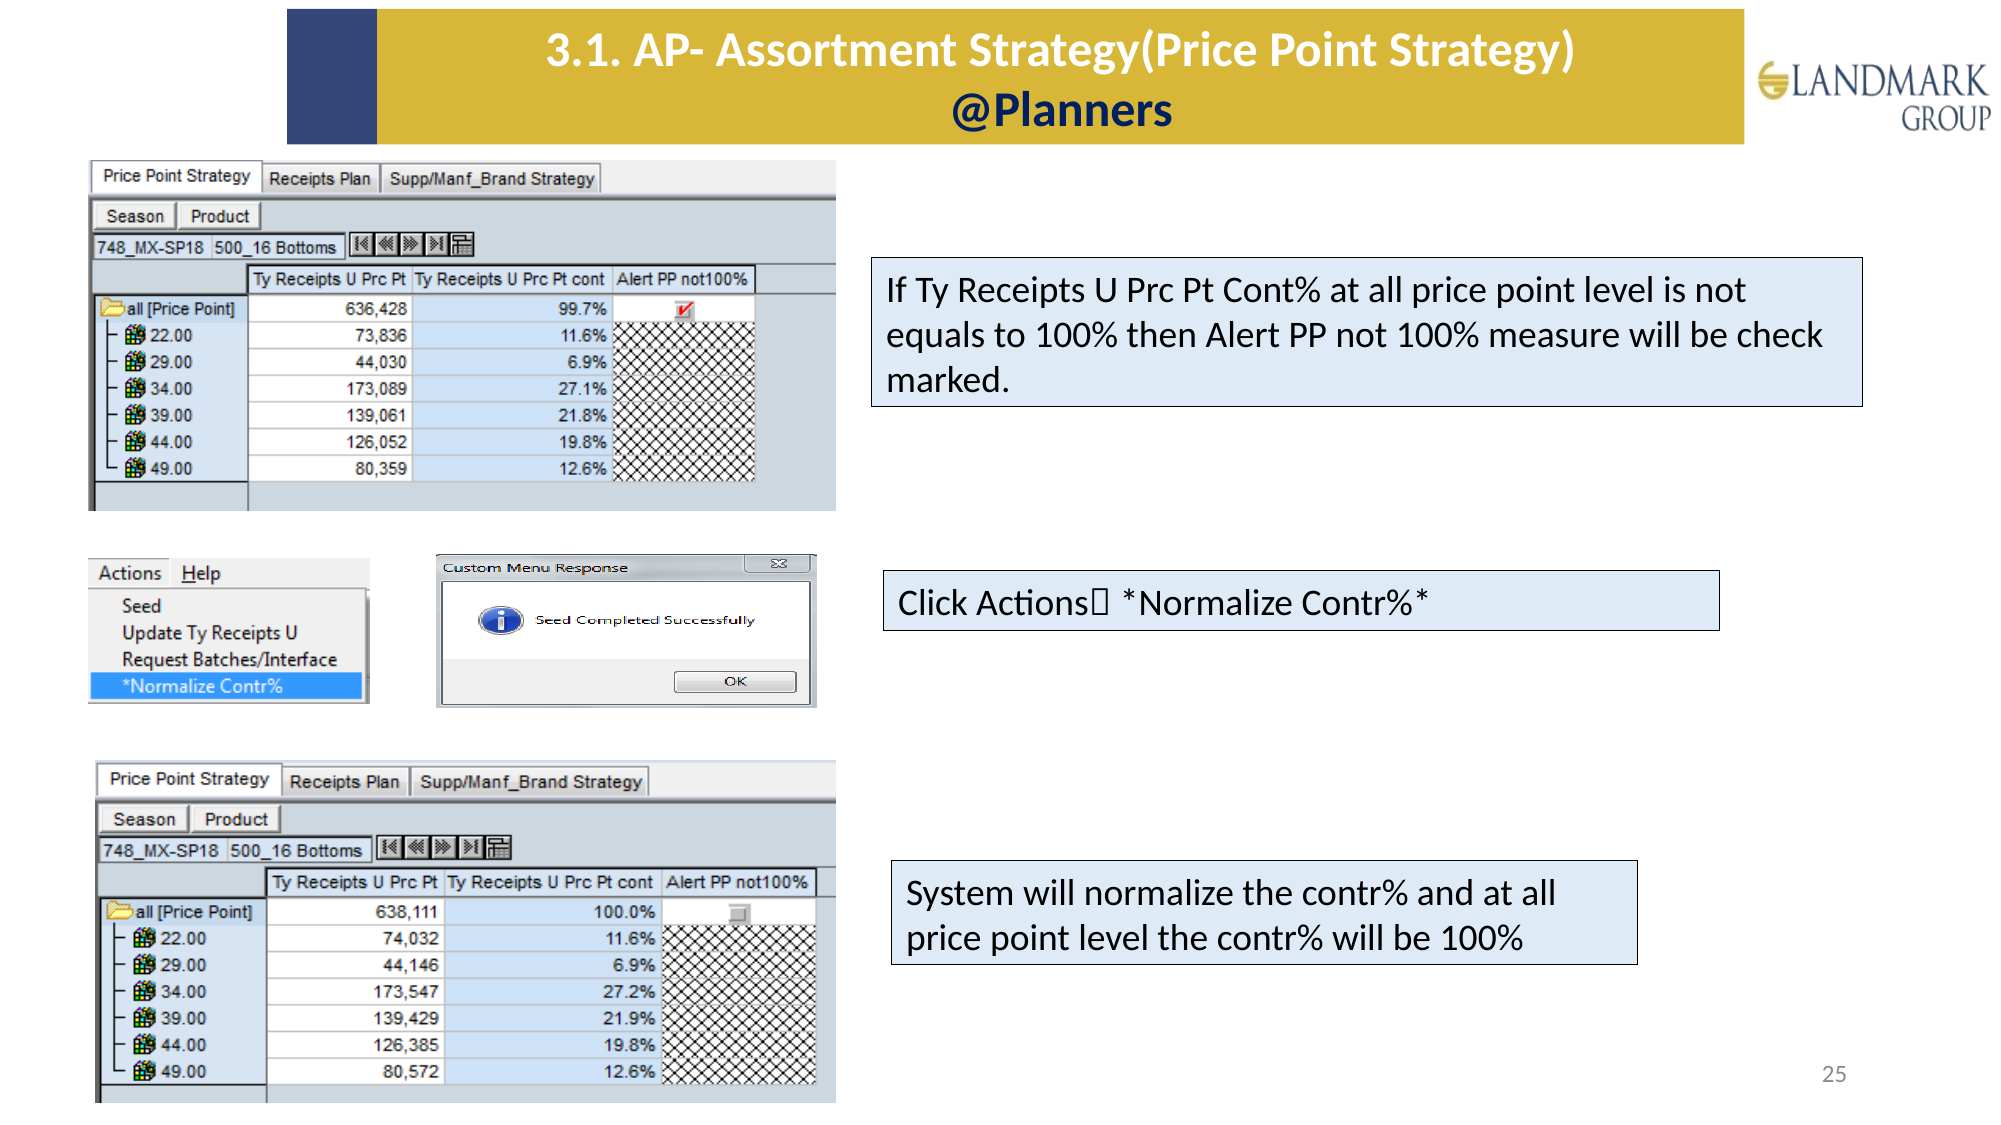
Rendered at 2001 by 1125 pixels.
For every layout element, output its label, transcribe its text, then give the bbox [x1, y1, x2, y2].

picture [436, 554, 817, 708]
text_box If Ty Receipts U Prc Pt Cont% at all price point level is not equals to 100% then Alert PP not 100% measure will be check marked. [871, 257, 1863, 407]
picture [95, 760, 836, 1103]
slide_number 25 [1412, 1042, 1863, 1103]
text_box Click Actions *Normalize Contr%* [883, 570, 1720, 631]
picture [1749, 47, 2000, 140]
picture [88, 160, 836, 511]
picture [88, 558, 370, 704]
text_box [286, 8, 1745, 145]
text_box System will normalize the contr% and at all price point level the contr% will be 100% [891, 860, 1638, 965]
